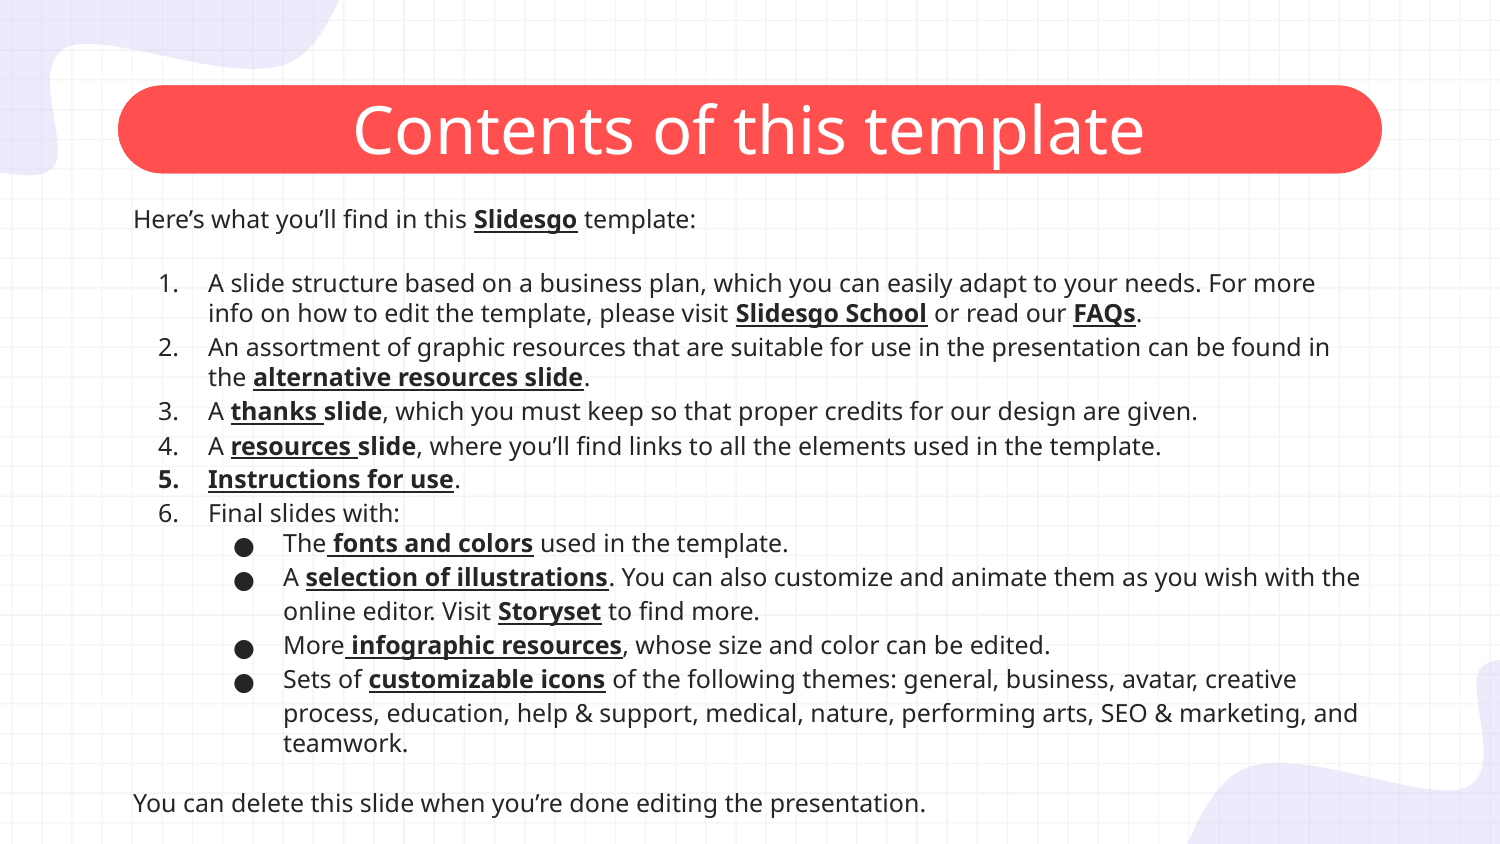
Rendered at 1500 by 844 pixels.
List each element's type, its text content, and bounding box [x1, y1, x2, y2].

title Contents of this template [118, 72, 1382, 167]
picture [0, 0, 1500, 844]
list Here’s what you’ll find in this Slidesgo template: A slide structure based on a business plan, which you can easily adapt to your needs. For more info on how to edit the template, please visit Slidesgo School or read our FAQs. An assortment of graphic resources that are suitable for use in the presentation can be found in the alternative resources slide. A thanks slide, which you must keep so that proper credits for our design are given. A resources slide, where you’ll find links to all the elements used in the template. Instructions for use. Final slides with: The fonts and colors used in the template. A selection of illustrations. You can also customize and animate them as you wish with the online editor. Visit Storyset to find more. More infographic resources, whose size and color can be edited. Sets of customizable icons of the following themes: general, business, avatar, creative process, education, help & support, medical, nature, performing arts, SEO & marketing, and teamwork. You can delete this slide when you’re done editing the presentation. [118, 189, 1382, 750]
text_box [139, 167, 1361, 174]
